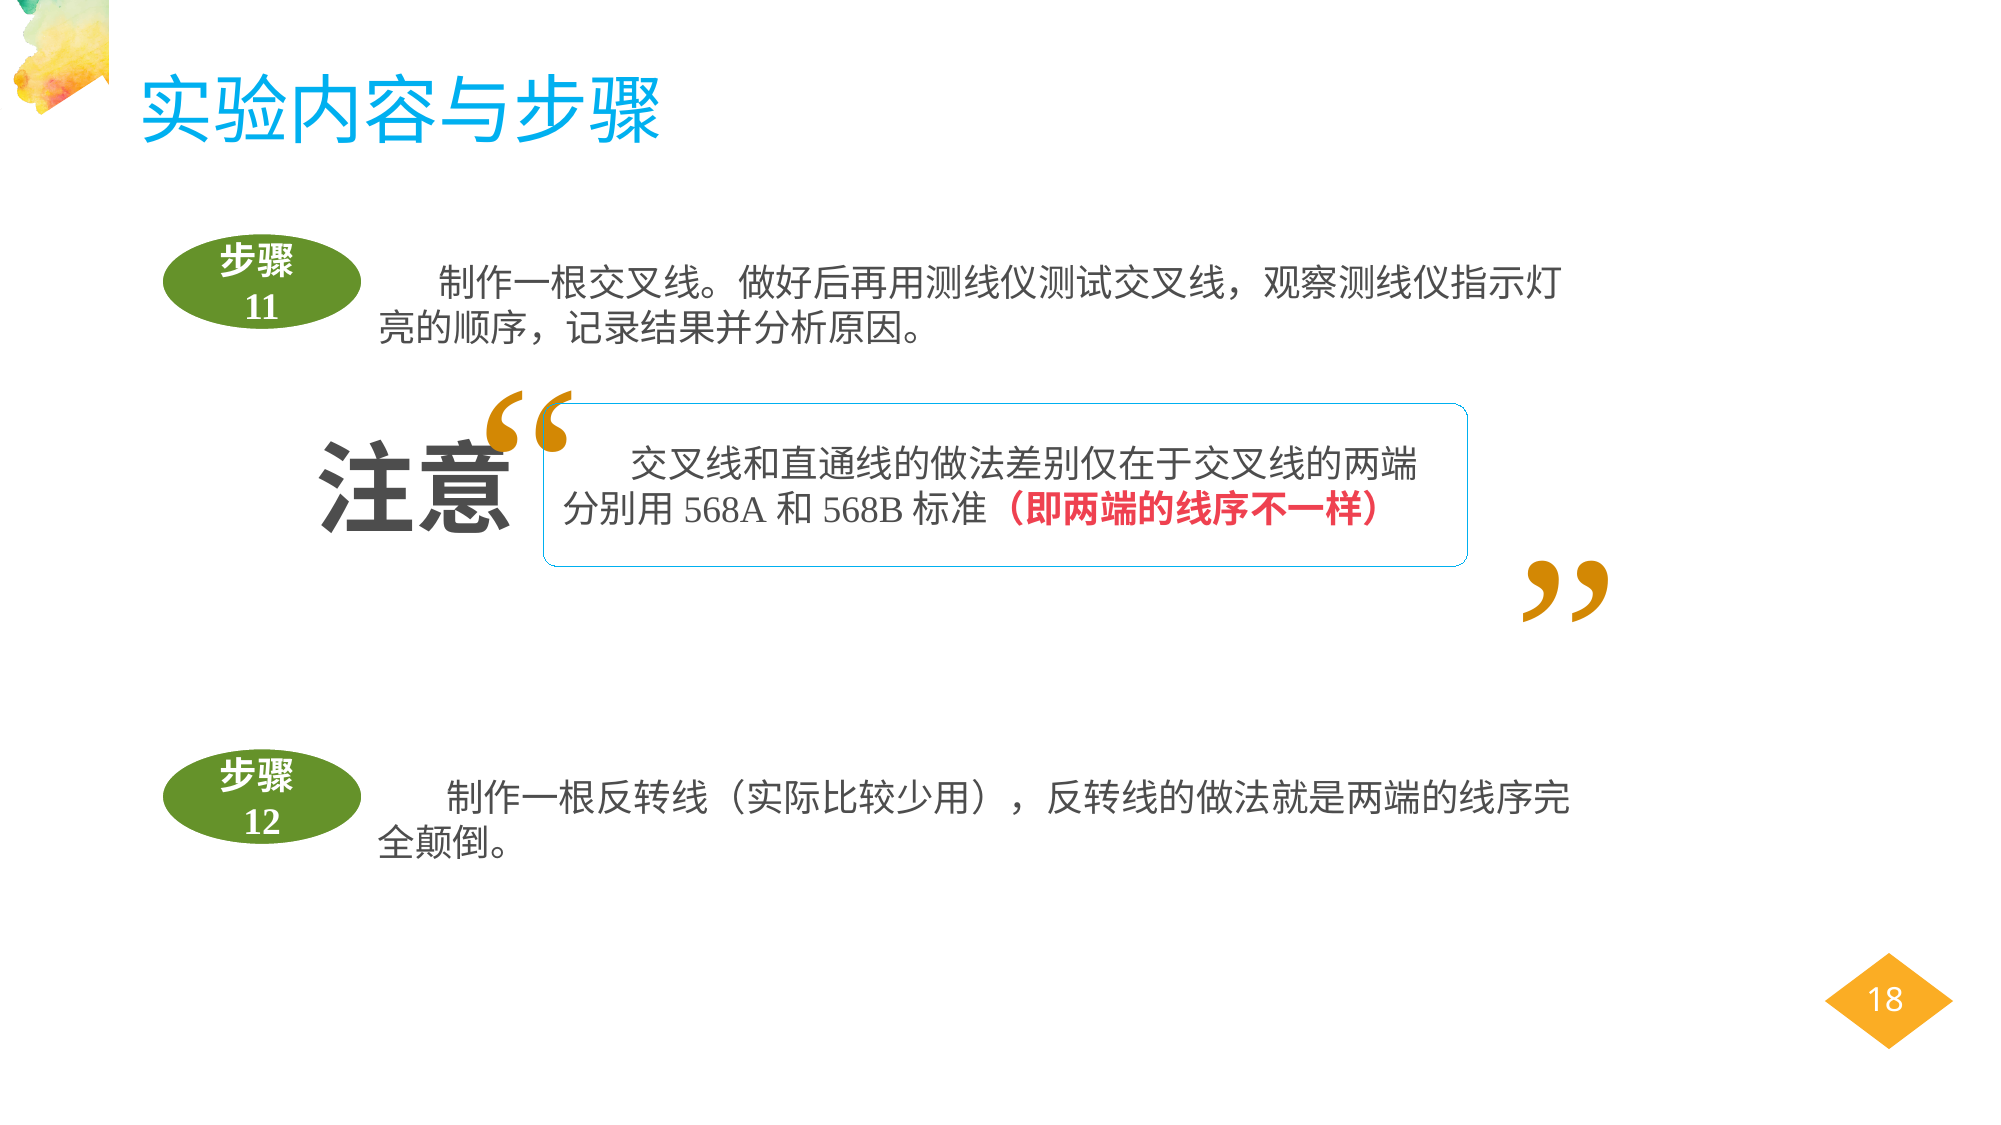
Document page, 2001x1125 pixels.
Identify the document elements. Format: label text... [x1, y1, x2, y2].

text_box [298, 303, 1556, 779]
picture [0, 0, 109, 142]
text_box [160, 747, 1610, 875]
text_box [160, 232, 1591, 360]
text_box 实验内容与步骤 [123, 42, 1381, 184]
